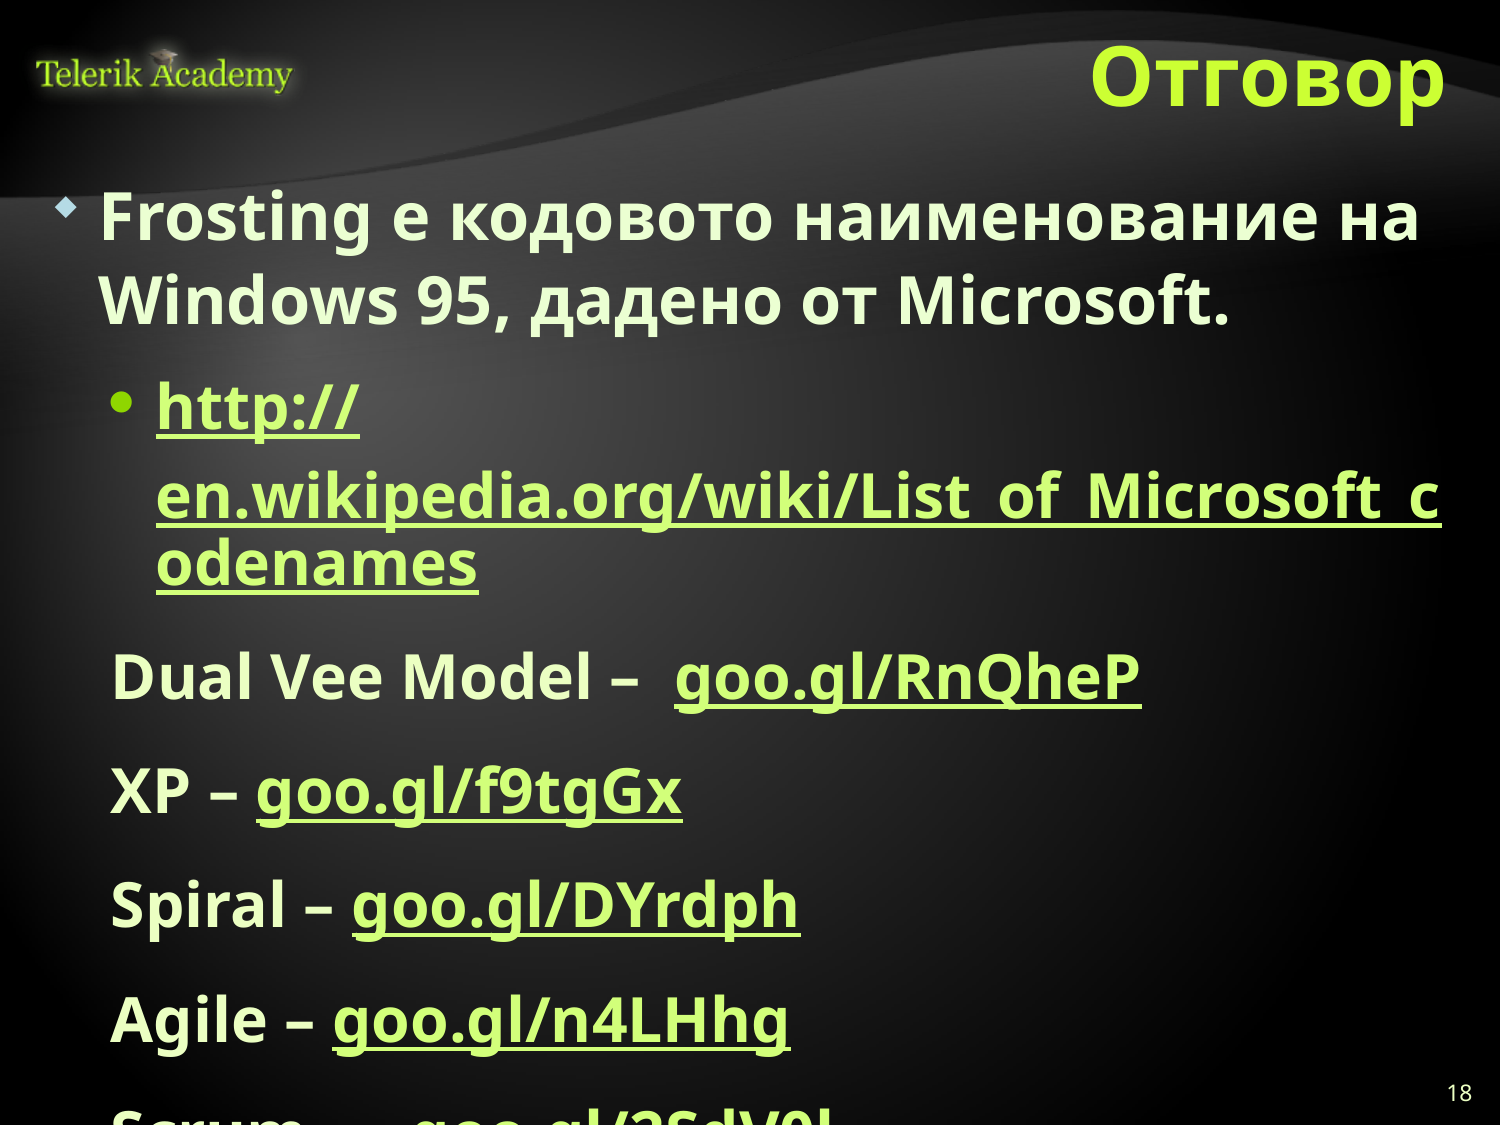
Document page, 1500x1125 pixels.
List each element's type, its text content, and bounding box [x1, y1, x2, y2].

picture [0, 0, 1500, 1125]
list Frosting е кодовото наименование на Windows 95, дадено от Microsoft. http://en.wikipedia.org/wiki/List_of_Microsoft_codenames Dual Vee Model – goo.gl/RnQheP XP – goo.gl/f9tgGx Spiral – goo.gl/DYrdph Agile – goo.gl/n4LHhg Scrum – goo.gl/2SdV0l [37, 162, 1463, 1088]
slide_number 18 [1412, 1074, 1488, 1113]
title Отговор [300, 12, 1463, 150]
